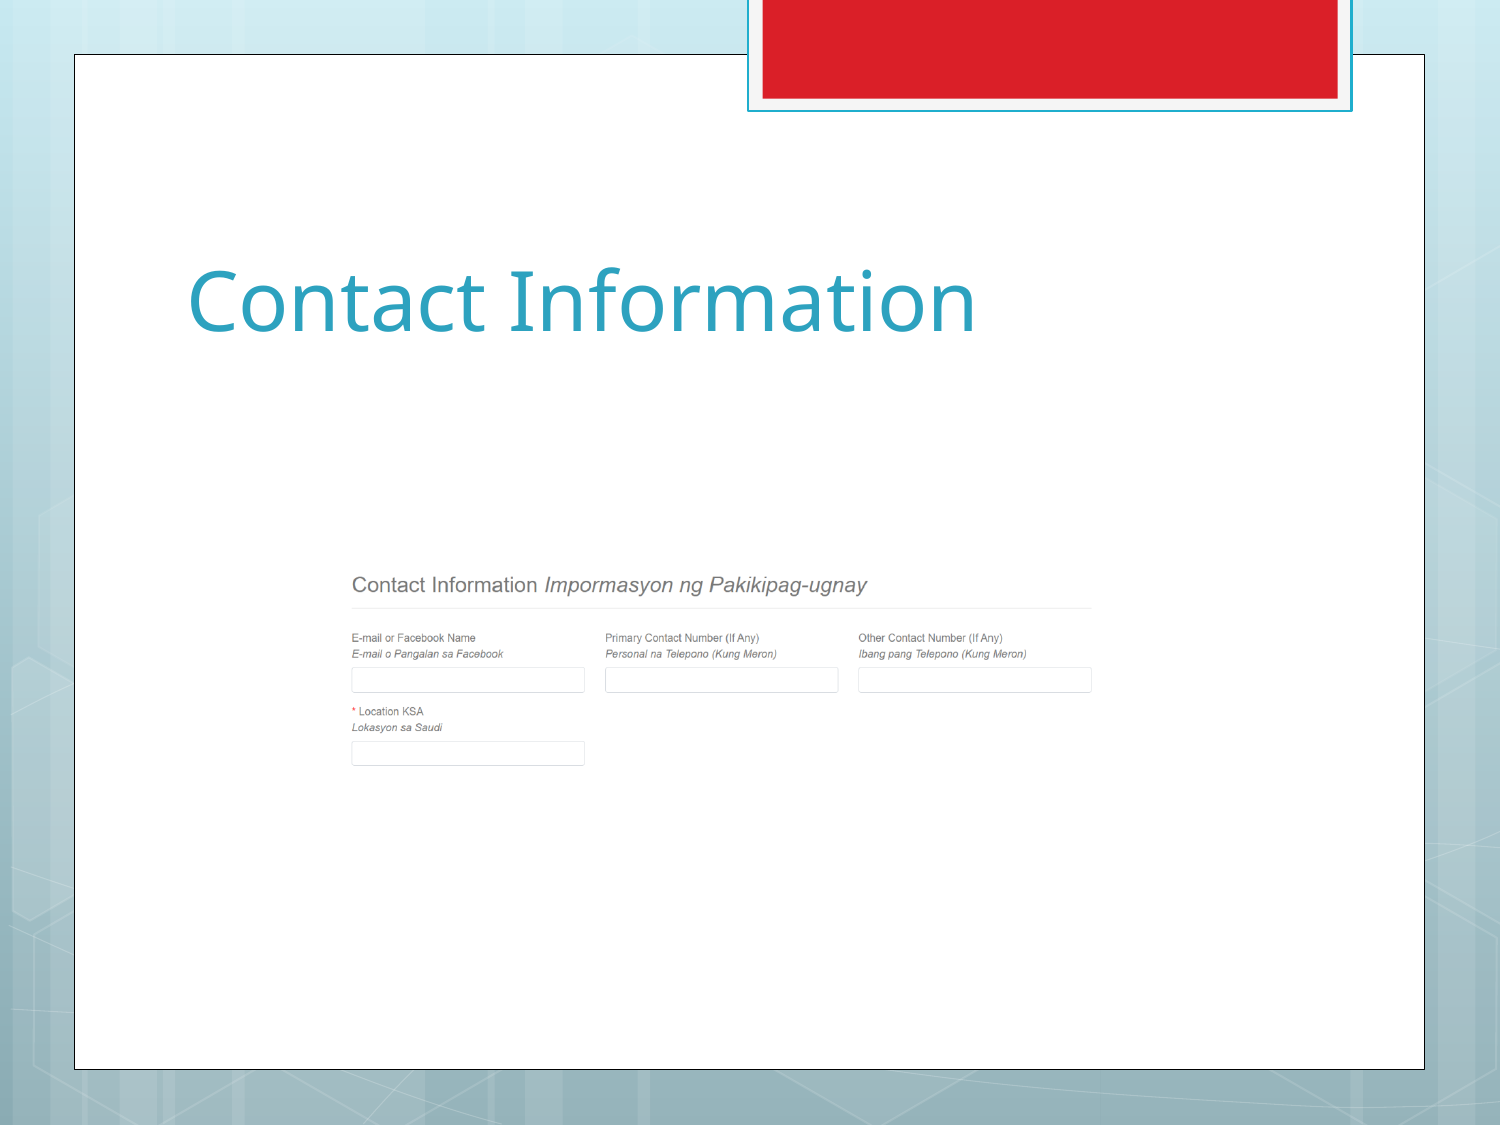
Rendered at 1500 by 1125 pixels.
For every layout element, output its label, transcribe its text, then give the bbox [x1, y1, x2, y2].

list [215, 562, 1222, 778]
title Contact Information [171, 168, 1324, 357]
